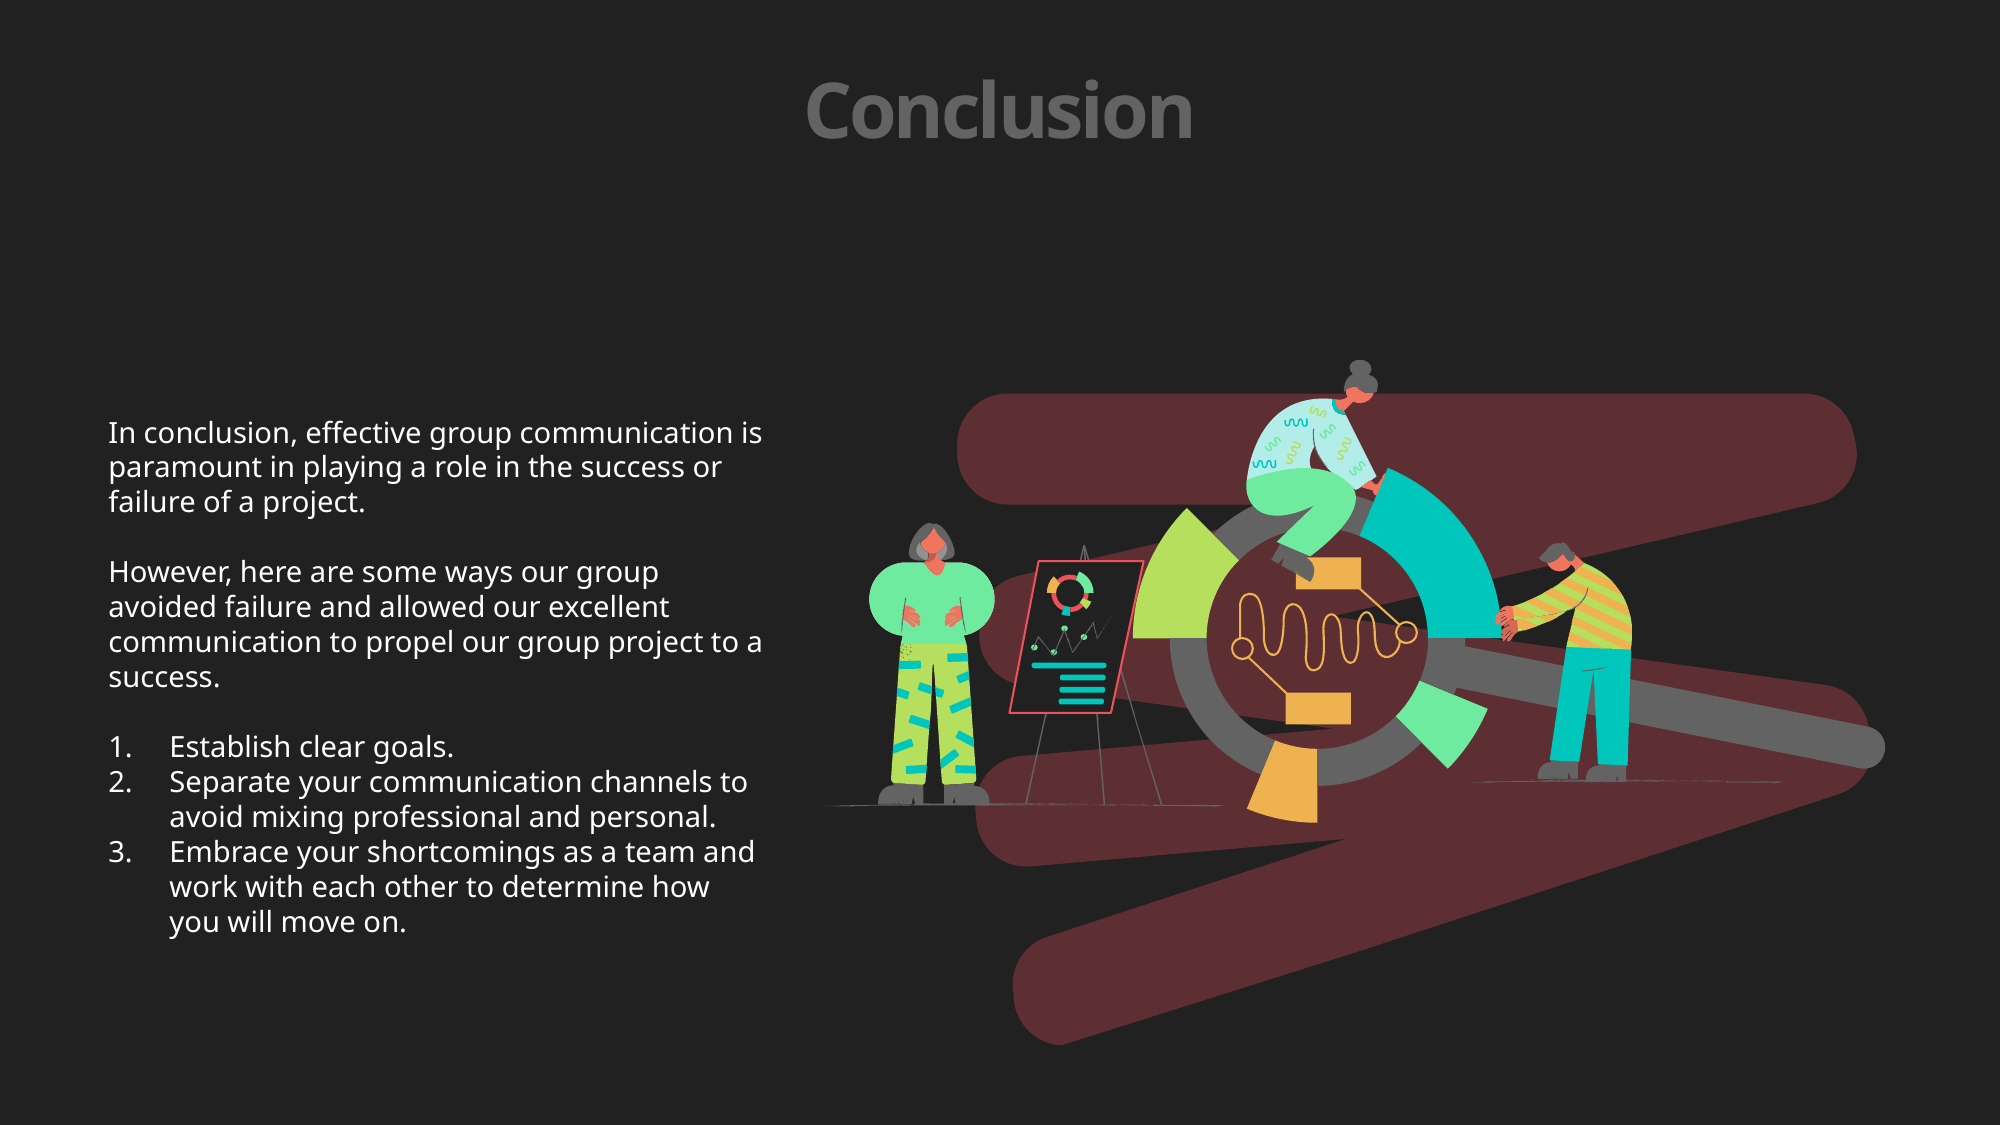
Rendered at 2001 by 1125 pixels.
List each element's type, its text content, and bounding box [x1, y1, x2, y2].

text_box [1538, 542, 1575, 563]
text_box [947, 653, 969, 662]
text_box [1369, 472, 1387, 496]
text_box [944, 783, 990, 803]
text_box [935, 687, 945, 698]
text_box [1419, 638, 1563, 708]
text_box Conclusion [788, 53, 1212, 162]
text_box [1583, 597, 1632, 625]
text_box [979, 571, 1036, 684]
text_box [1083, 545, 1090, 561]
text_box [1242, 596, 1428, 748]
text_box [898, 660, 922, 670]
text_box [1115, 674, 1129, 701]
text_box [1231, 557, 1418, 725]
text_box [1465, 639, 1566, 665]
text_box [1213, 506, 1310, 561]
text_box [1517, 619, 1539, 631]
text_box [1059, 674, 1106, 681]
text_box [1513, 615, 1523, 621]
text_box [1079, 546, 1083, 561]
text_box [1317, 716, 1422, 786]
text_box [1031, 619, 1109, 657]
text_box [1284, 418, 1308, 427]
text_box [1360, 478, 1383, 496]
text_box [1090, 542, 1159, 587]
text_box [900, 597, 907, 636]
text_box [1096, 713, 1106, 806]
text_box [924, 556, 946, 576]
text_box [1586, 588, 1631, 617]
text_box [956, 671, 970, 684]
text_box [1470, 779, 1678, 783]
text_box [1343, 359, 1378, 394]
text_box [1501, 619, 1518, 642]
text_box [949, 697, 972, 714]
text_box [1056, 574, 1077, 584]
text_box [1571, 616, 1632, 650]
text_box [1547, 554, 1584, 572]
text_box In conclusion, effective group communication is paramount in playing a role in the success or failure of a project. However, here are some ways our group avoided failure and allowed our excellent communication to propel our group project to a success. Establish clear goals. Separate your communication channels to avoid mixing professional and personal. Embrace your shortcomings as a team and work with each other to determine how you will move on. [93, 406, 784, 946]
text_box [1312, 428, 1328, 468]
text_box [905, 764, 927, 774]
text_box [1105, 803, 1161, 807]
text_box [1495, 605, 1514, 626]
text_box [1336, 437, 1352, 461]
text_box [936, 542, 948, 561]
text_box [921, 528, 944, 553]
text_box [1559, 577, 1587, 595]
text_box [1552, 583, 1584, 601]
text_box [892, 738, 914, 754]
text_box [878, 783, 924, 805]
text_box [1396, 681, 1488, 769]
text_box [955, 765, 977, 774]
text_box [1079, 598, 1092, 610]
text_box [1082, 593, 1089, 599]
text_box [1340, 495, 1373, 536]
text_box [1061, 625, 1068, 631]
text_box [916, 542, 929, 561]
text_box [1246, 468, 1356, 557]
text_box [955, 730, 975, 748]
text_box [923, 553, 937, 563]
text_box [896, 687, 910, 700]
text_box [1512, 605, 1539, 619]
text_box [1549, 647, 1632, 766]
text_box [1335, 387, 1374, 411]
text_box [1573, 609, 1632, 643]
text_box [1122, 611, 1187, 709]
text_box [1058, 698, 1104, 705]
text_box [1252, 459, 1277, 469]
text_box [1070, 603, 1084, 612]
text_box [1359, 467, 1502, 639]
text_box [1568, 573, 1628, 606]
text_box [1319, 424, 1337, 439]
text_box [917, 682, 933, 695]
text_box [1570, 624, 1624, 650]
text_box [1309, 405, 1327, 419]
text_box [1537, 761, 1578, 779]
text_box [957, 393, 1347, 505]
text_box [1345, 393, 1857, 579]
text_box [1031, 662, 1107, 669]
text_box [1246, 740, 1318, 823]
text_box [1009, 561, 1144, 713]
text_box [1247, 398, 1377, 490]
text_box [1132, 507, 1239, 639]
text_box [891, 644, 977, 785]
text_box [1264, 436, 1282, 452]
text_box [1629, 679, 1886, 769]
text_box [975, 688, 1868, 1046]
text_box [869, 562, 995, 644]
text_box [1075, 571, 1094, 593]
text_box [908, 714, 930, 730]
text_box [1311, 531, 1419, 605]
text_box [940, 749, 960, 770]
text_box [1573, 566, 1623, 596]
text_box [1120, 667, 1163, 806]
text_box [1285, 441, 1302, 465]
text_box [1169, 638, 1275, 775]
text_box [1025, 713, 1048, 805]
text_box [944, 605, 962, 627]
text_box [1581, 562, 1611, 580]
text_box [1527, 617, 1547, 626]
text_box [1525, 597, 1564, 615]
text_box [1207, 534, 1377, 722]
text_box [1543, 588, 1580, 607]
text_box [1568, 631, 1605, 649]
text_box [1587, 679, 1595, 716]
text_box [1538, 614, 1558, 622]
text_box [1349, 461, 1366, 476]
text_box [1059, 686, 1106, 693]
text_box [904, 605, 921, 627]
text_box [1046, 576, 1060, 593]
text_box [1516, 601, 1551, 617]
text_box [1679, 780, 1782, 784]
text_box [1535, 593, 1572, 611]
text_box [1585, 765, 1627, 780]
text_box [1061, 605, 1071, 616]
text_box [959, 597, 967, 634]
text_box [1575, 602, 1632, 636]
text_box [1271, 544, 1315, 582]
text_box [908, 522, 955, 561]
text_box [1051, 593, 1064, 611]
text_box [1332, 398, 1346, 415]
text_box [1566, 639, 1582, 648]
text_box [1631, 657, 1869, 726]
text_box [1554, 612, 1566, 617]
text_box [824, 803, 1104, 807]
